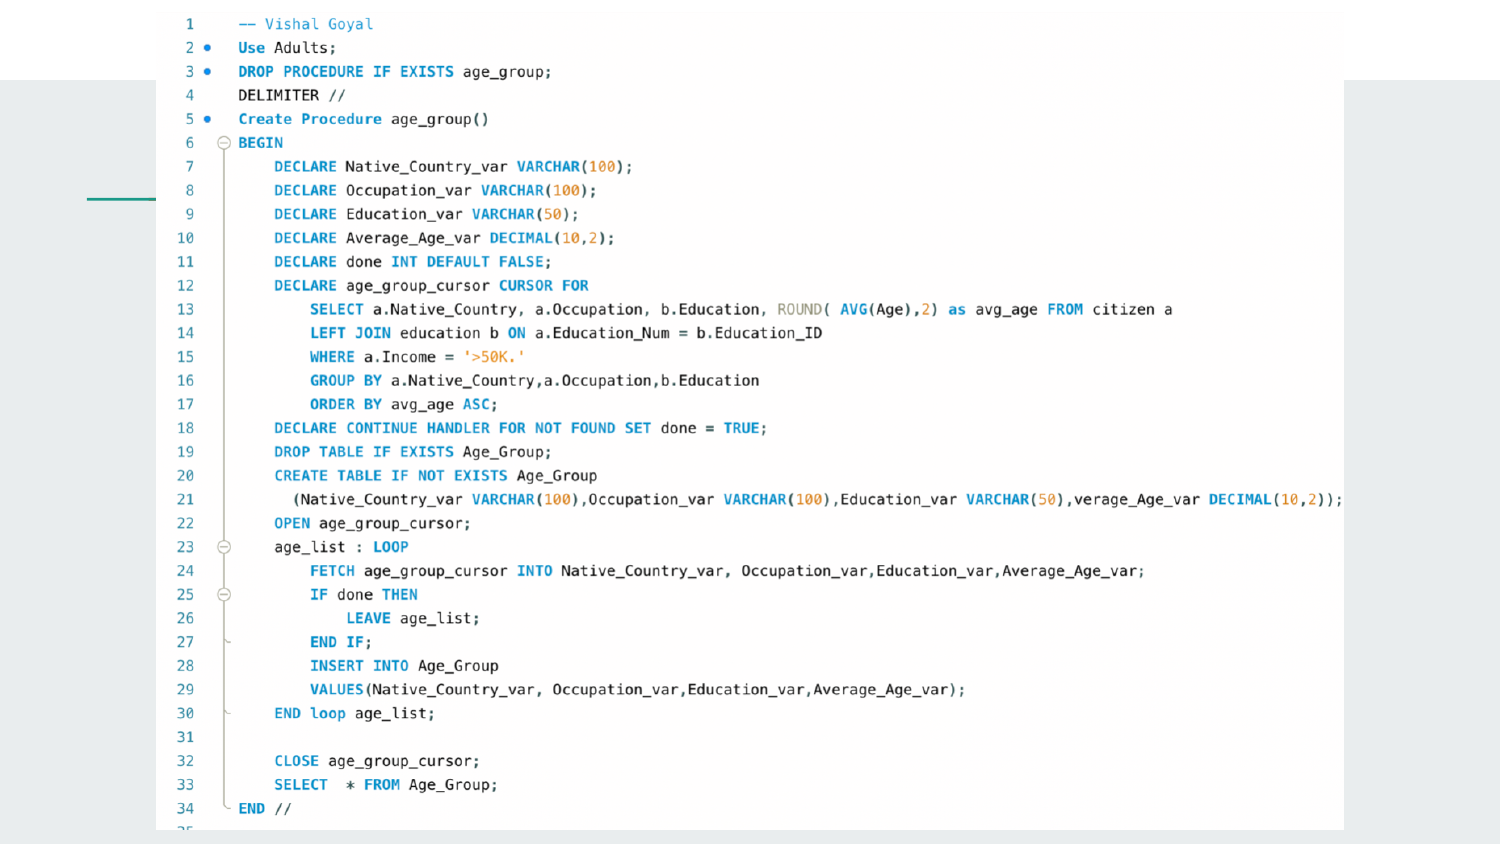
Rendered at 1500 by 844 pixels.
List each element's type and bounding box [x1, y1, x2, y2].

picture [155, 11, 1345, 830]
